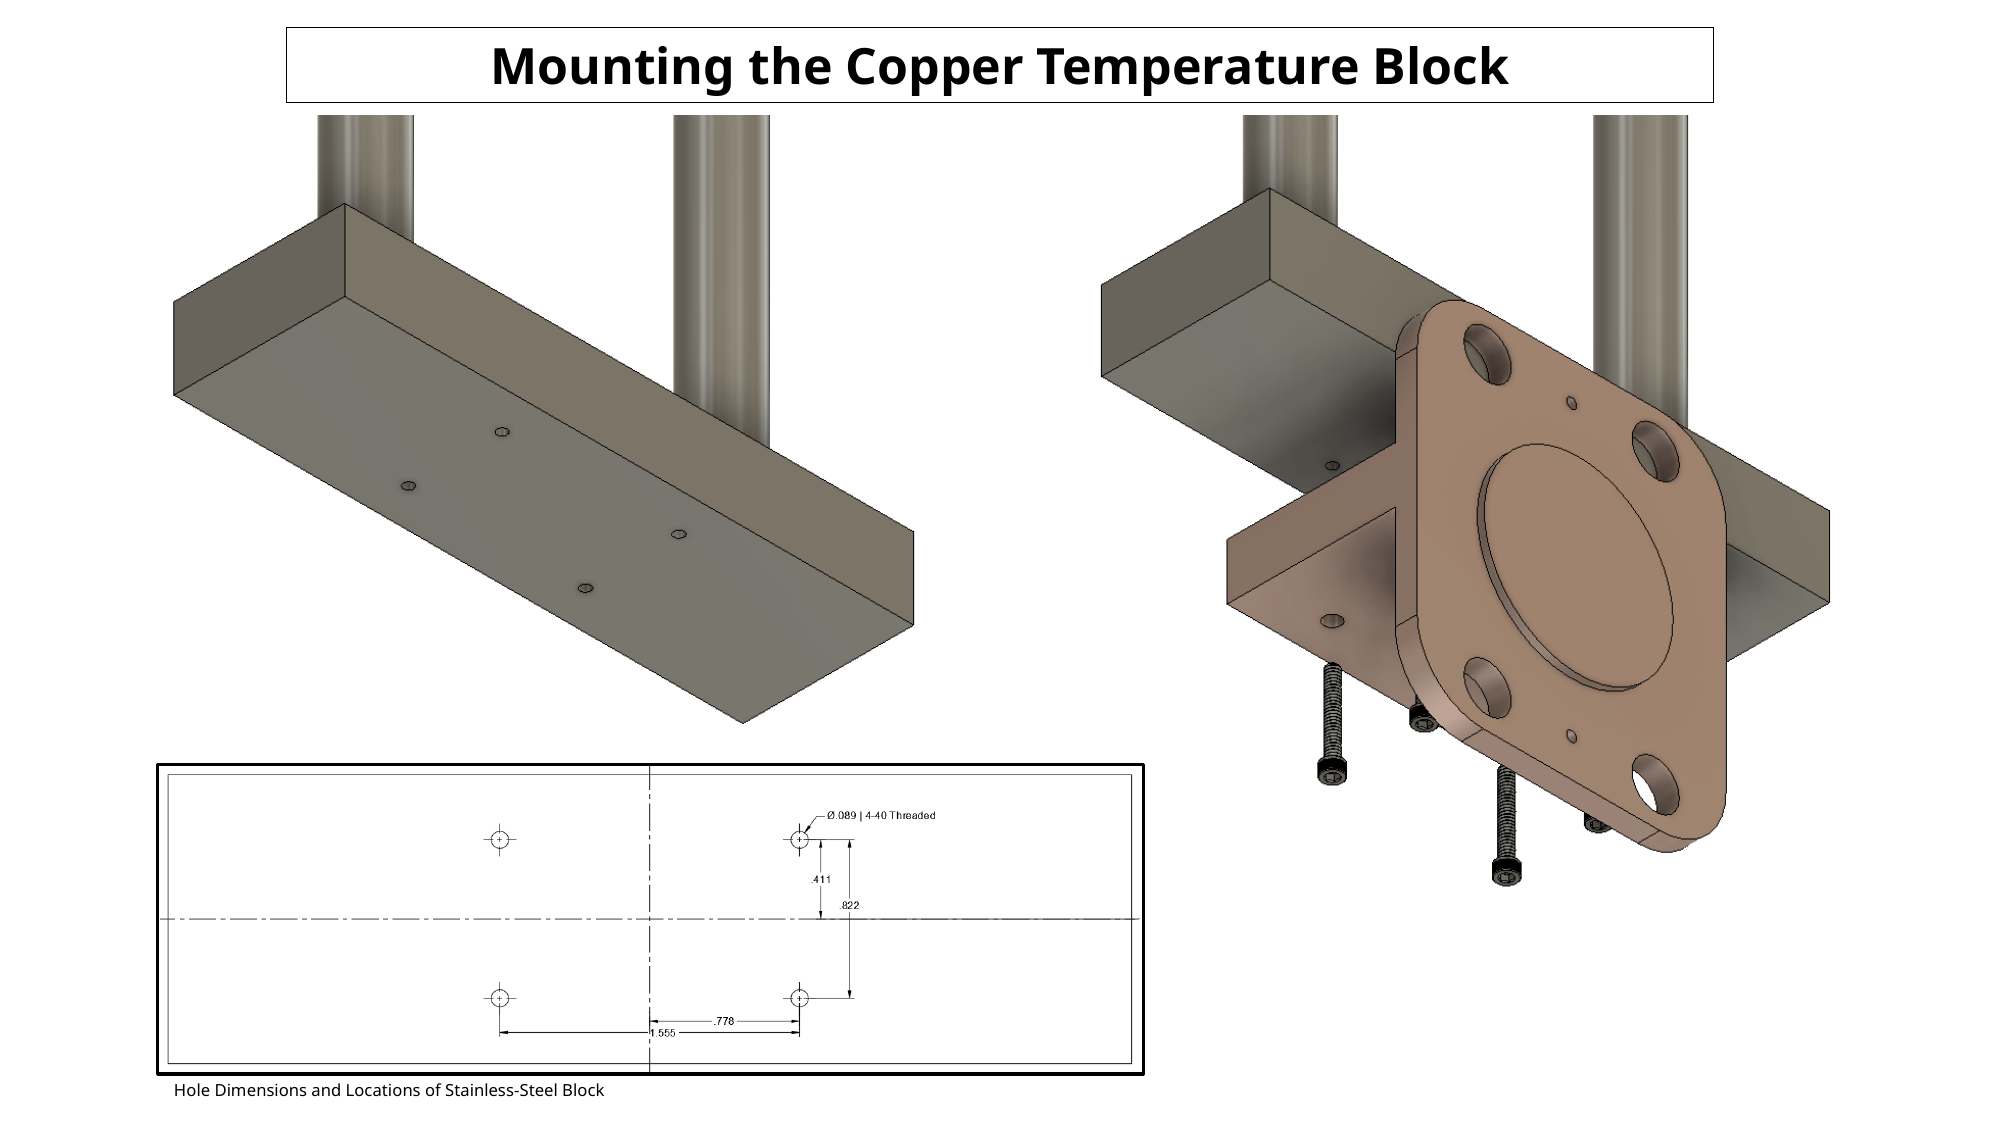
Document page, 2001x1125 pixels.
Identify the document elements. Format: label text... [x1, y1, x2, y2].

picture [158, 115, 938, 755]
text_box Mounting the Copper Temperature Block [286, 27, 1714, 103]
text_box Hole Dimensions and Locations of Stainless-Steel Block [159, 1073, 719, 1108]
picture [158, 115, 1842, 1073]
